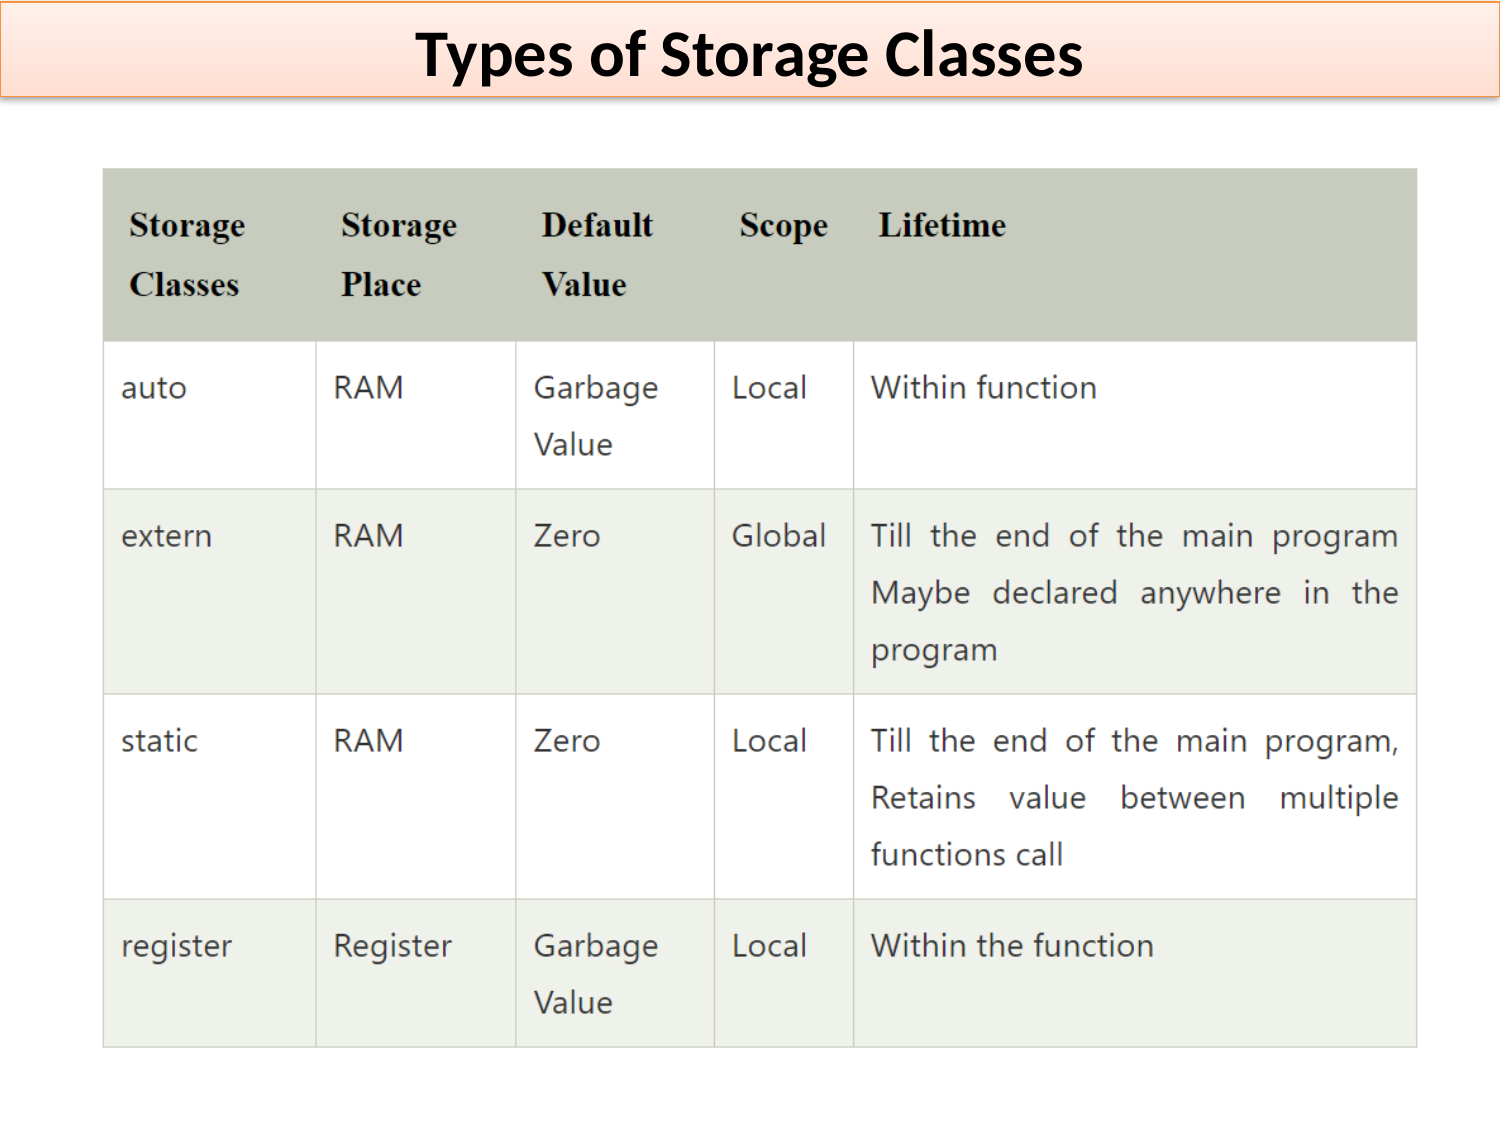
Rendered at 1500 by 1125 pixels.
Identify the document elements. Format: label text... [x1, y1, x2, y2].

picture [94, 162, 1426, 1058]
text_box Types of Storage Classes [0, 1, 1500, 97]
